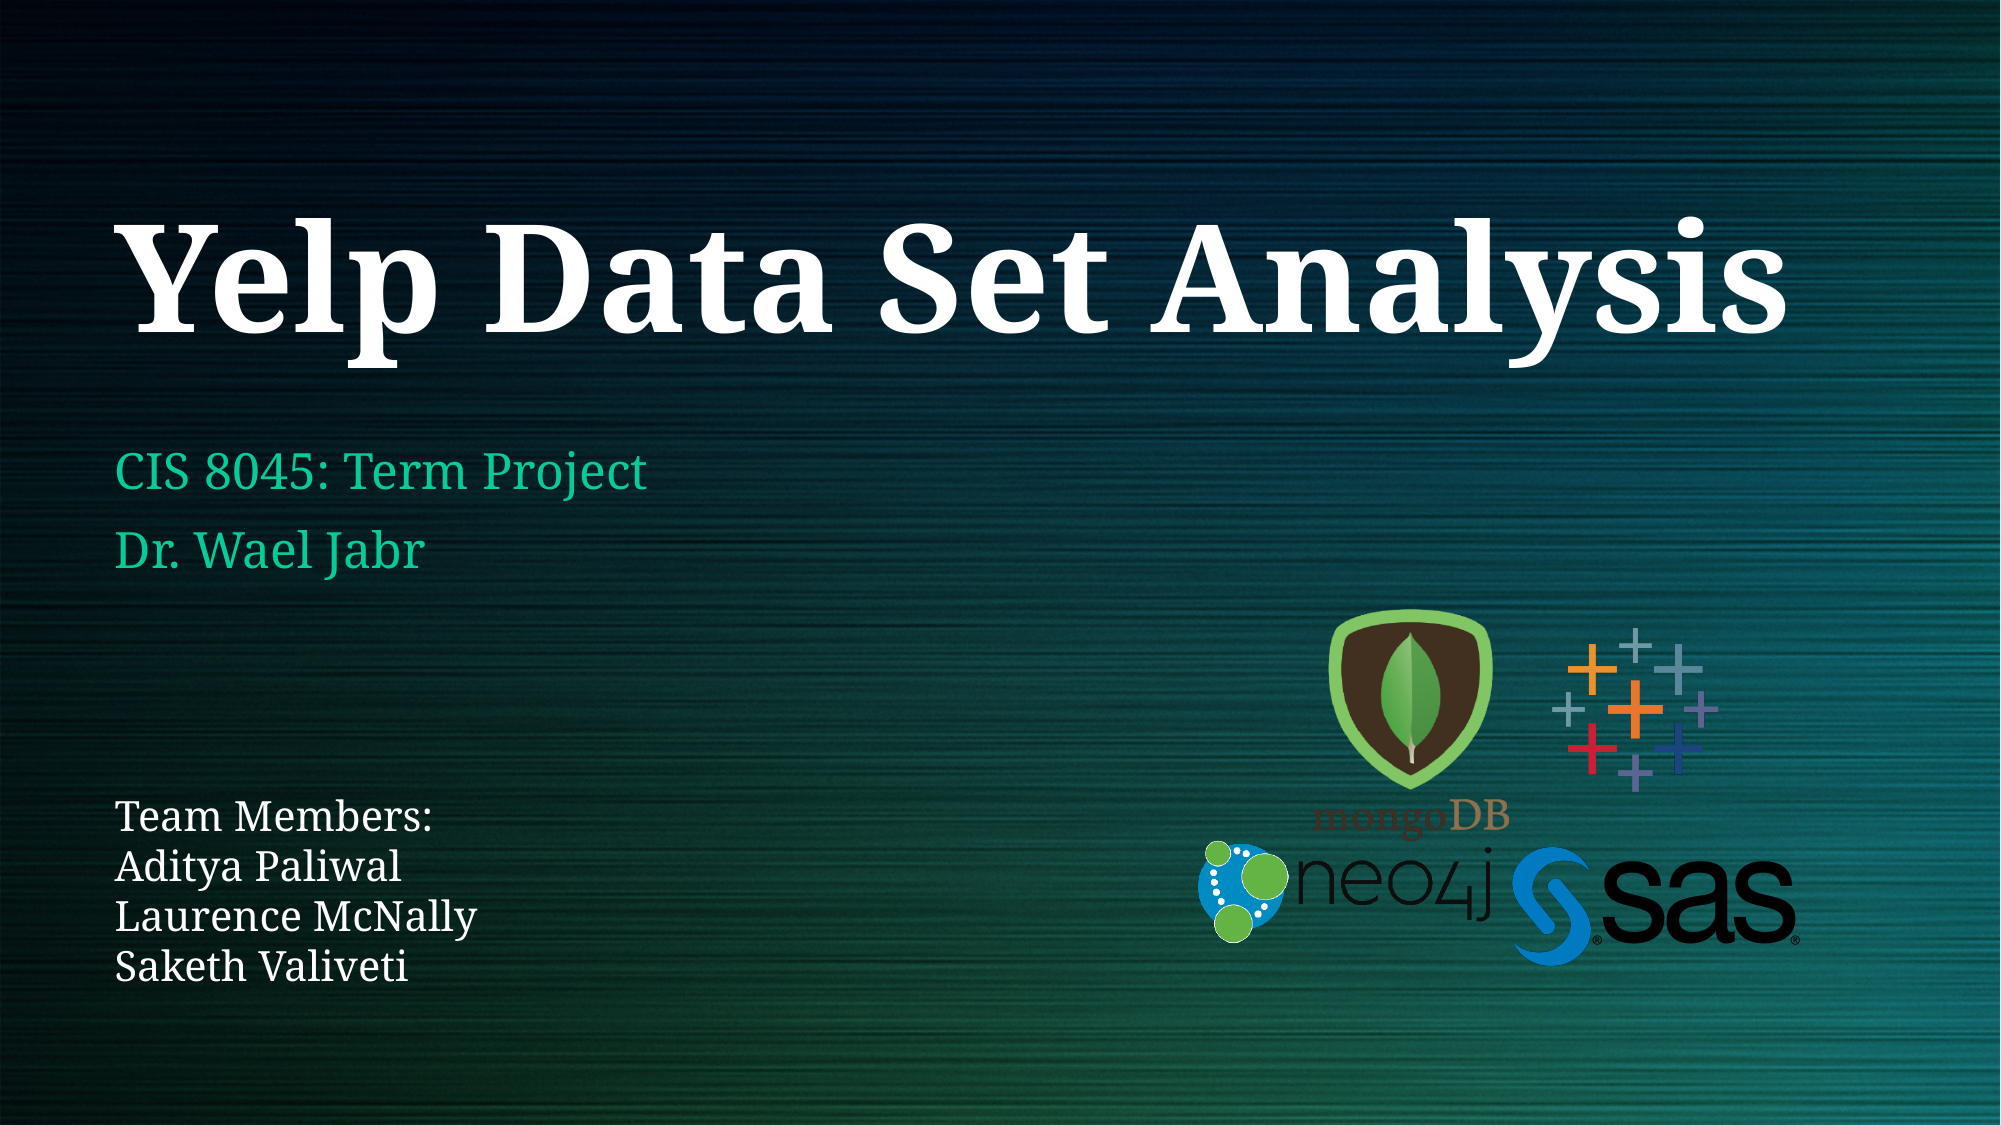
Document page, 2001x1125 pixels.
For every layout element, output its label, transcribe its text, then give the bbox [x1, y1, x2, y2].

picture [0, 0, 2001, 1125]
subtitle CIS 8045: Term Project Dr. Wael Jabr [99, 439, 1450, 665]
text_box Team Members: Aditya Paliwal Laurence McNally Saketh Valiveti [99, 782, 538, 998]
title Yelp Data Set Analysis [99, 125, 1854, 369]
